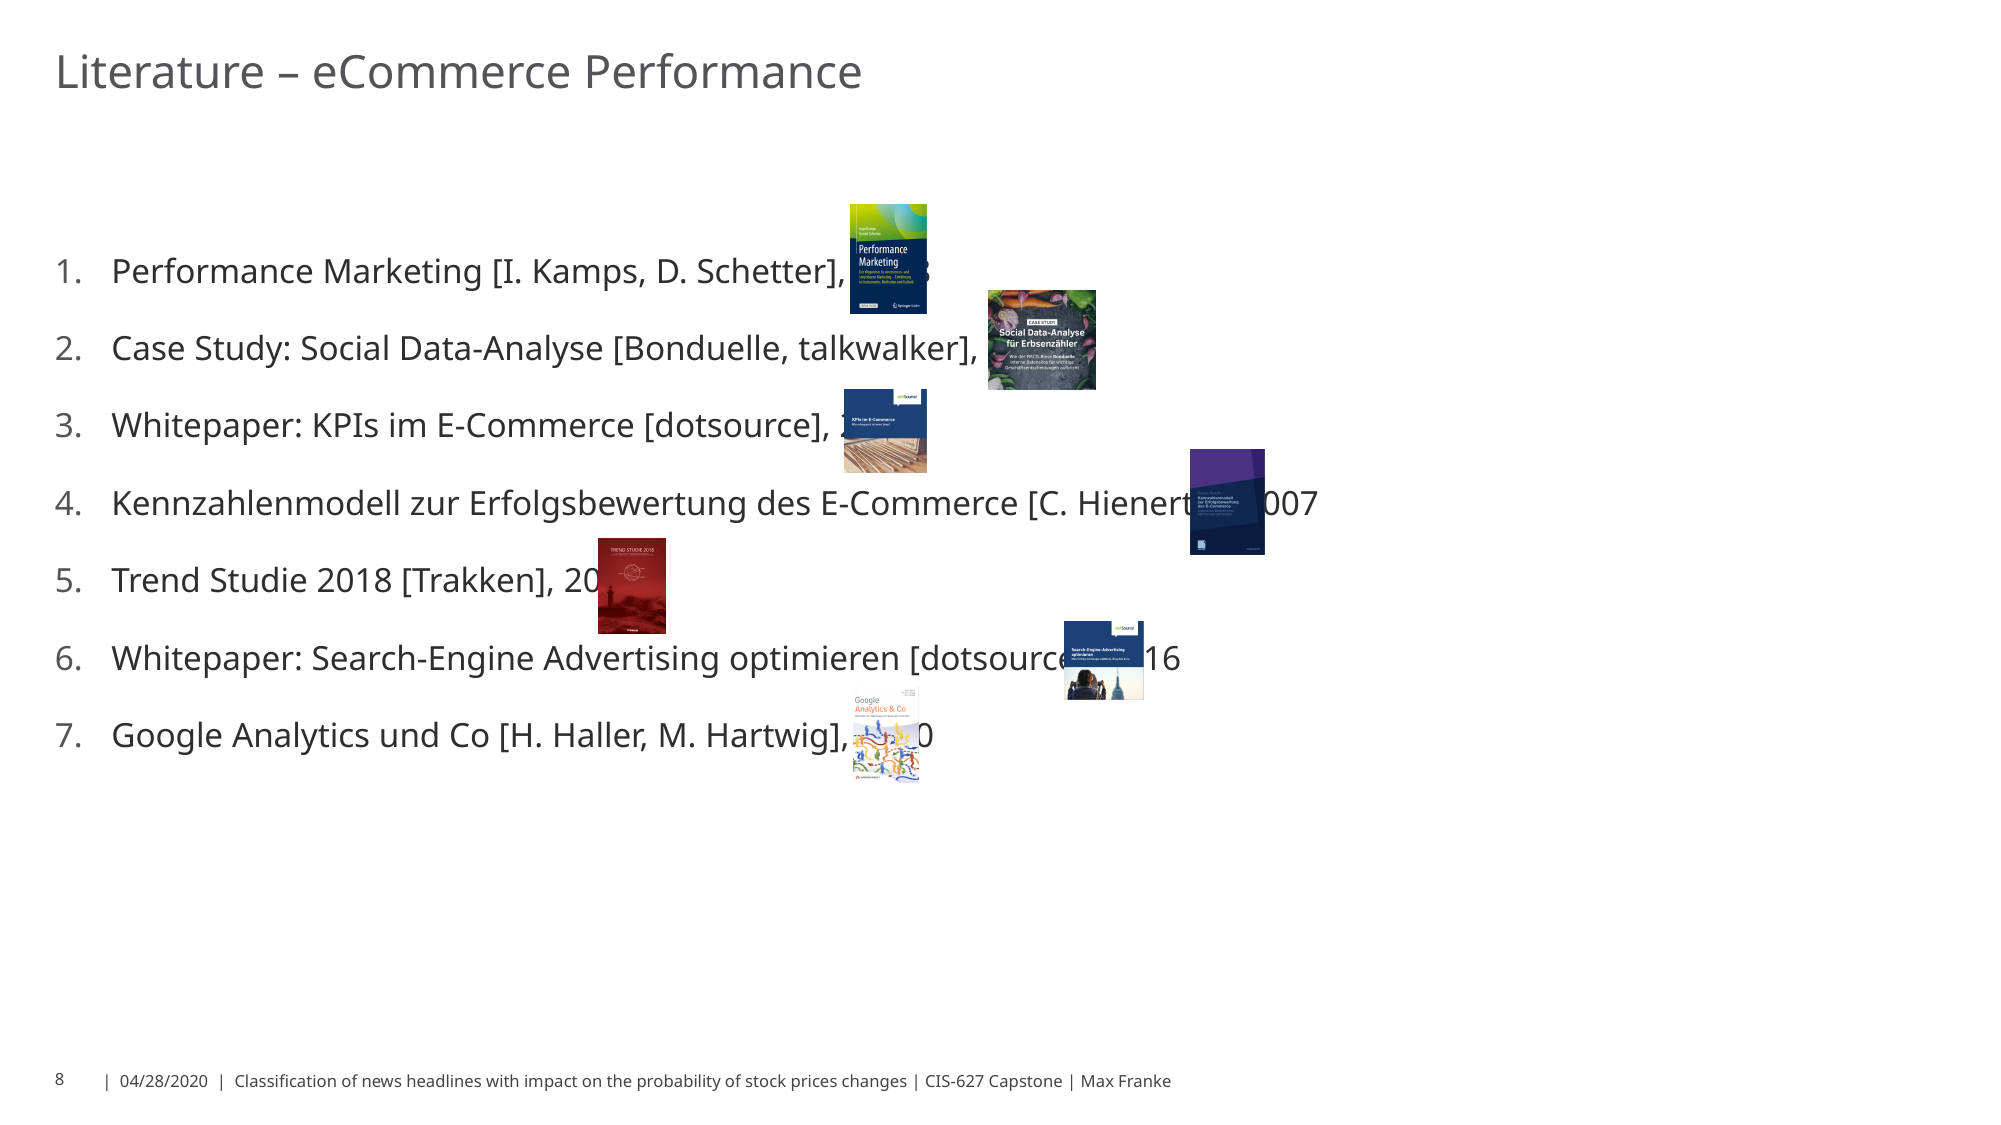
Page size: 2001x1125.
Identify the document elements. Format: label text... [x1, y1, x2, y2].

title Literature – eCommerce Performance [55, 42, 1945, 98]
picture [849, 204, 928, 315]
picture [1190, 449, 1265, 555]
picture [843, 389, 928, 473]
picture [598, 538, 666, 634]
picture [852, 686, 919, 783]
picture [1064, 621, 1144, 701]
picture [987, 290, 1096, 391]
list Performance Marketing [I. Kamps, D. Schetter], 2018 Case Study: Social Data-Analyse [Bonduelle, talkwalker], 2018 Whitepaper: KPIs im E-Commerce [dotsource], 2018 Kennzahlenmodell zur Erfolgsbewertung des E-Commerce [C. Hienerth], 2007 Trend Studie 2018 [Trakken], 2018 Whitepaper: Search-Engine Advertising optimieren [dotsource], 2016 Google Analytics und Co [H. Haller, M. Hartwig], 2010 [55, 249, 1945, 994]
